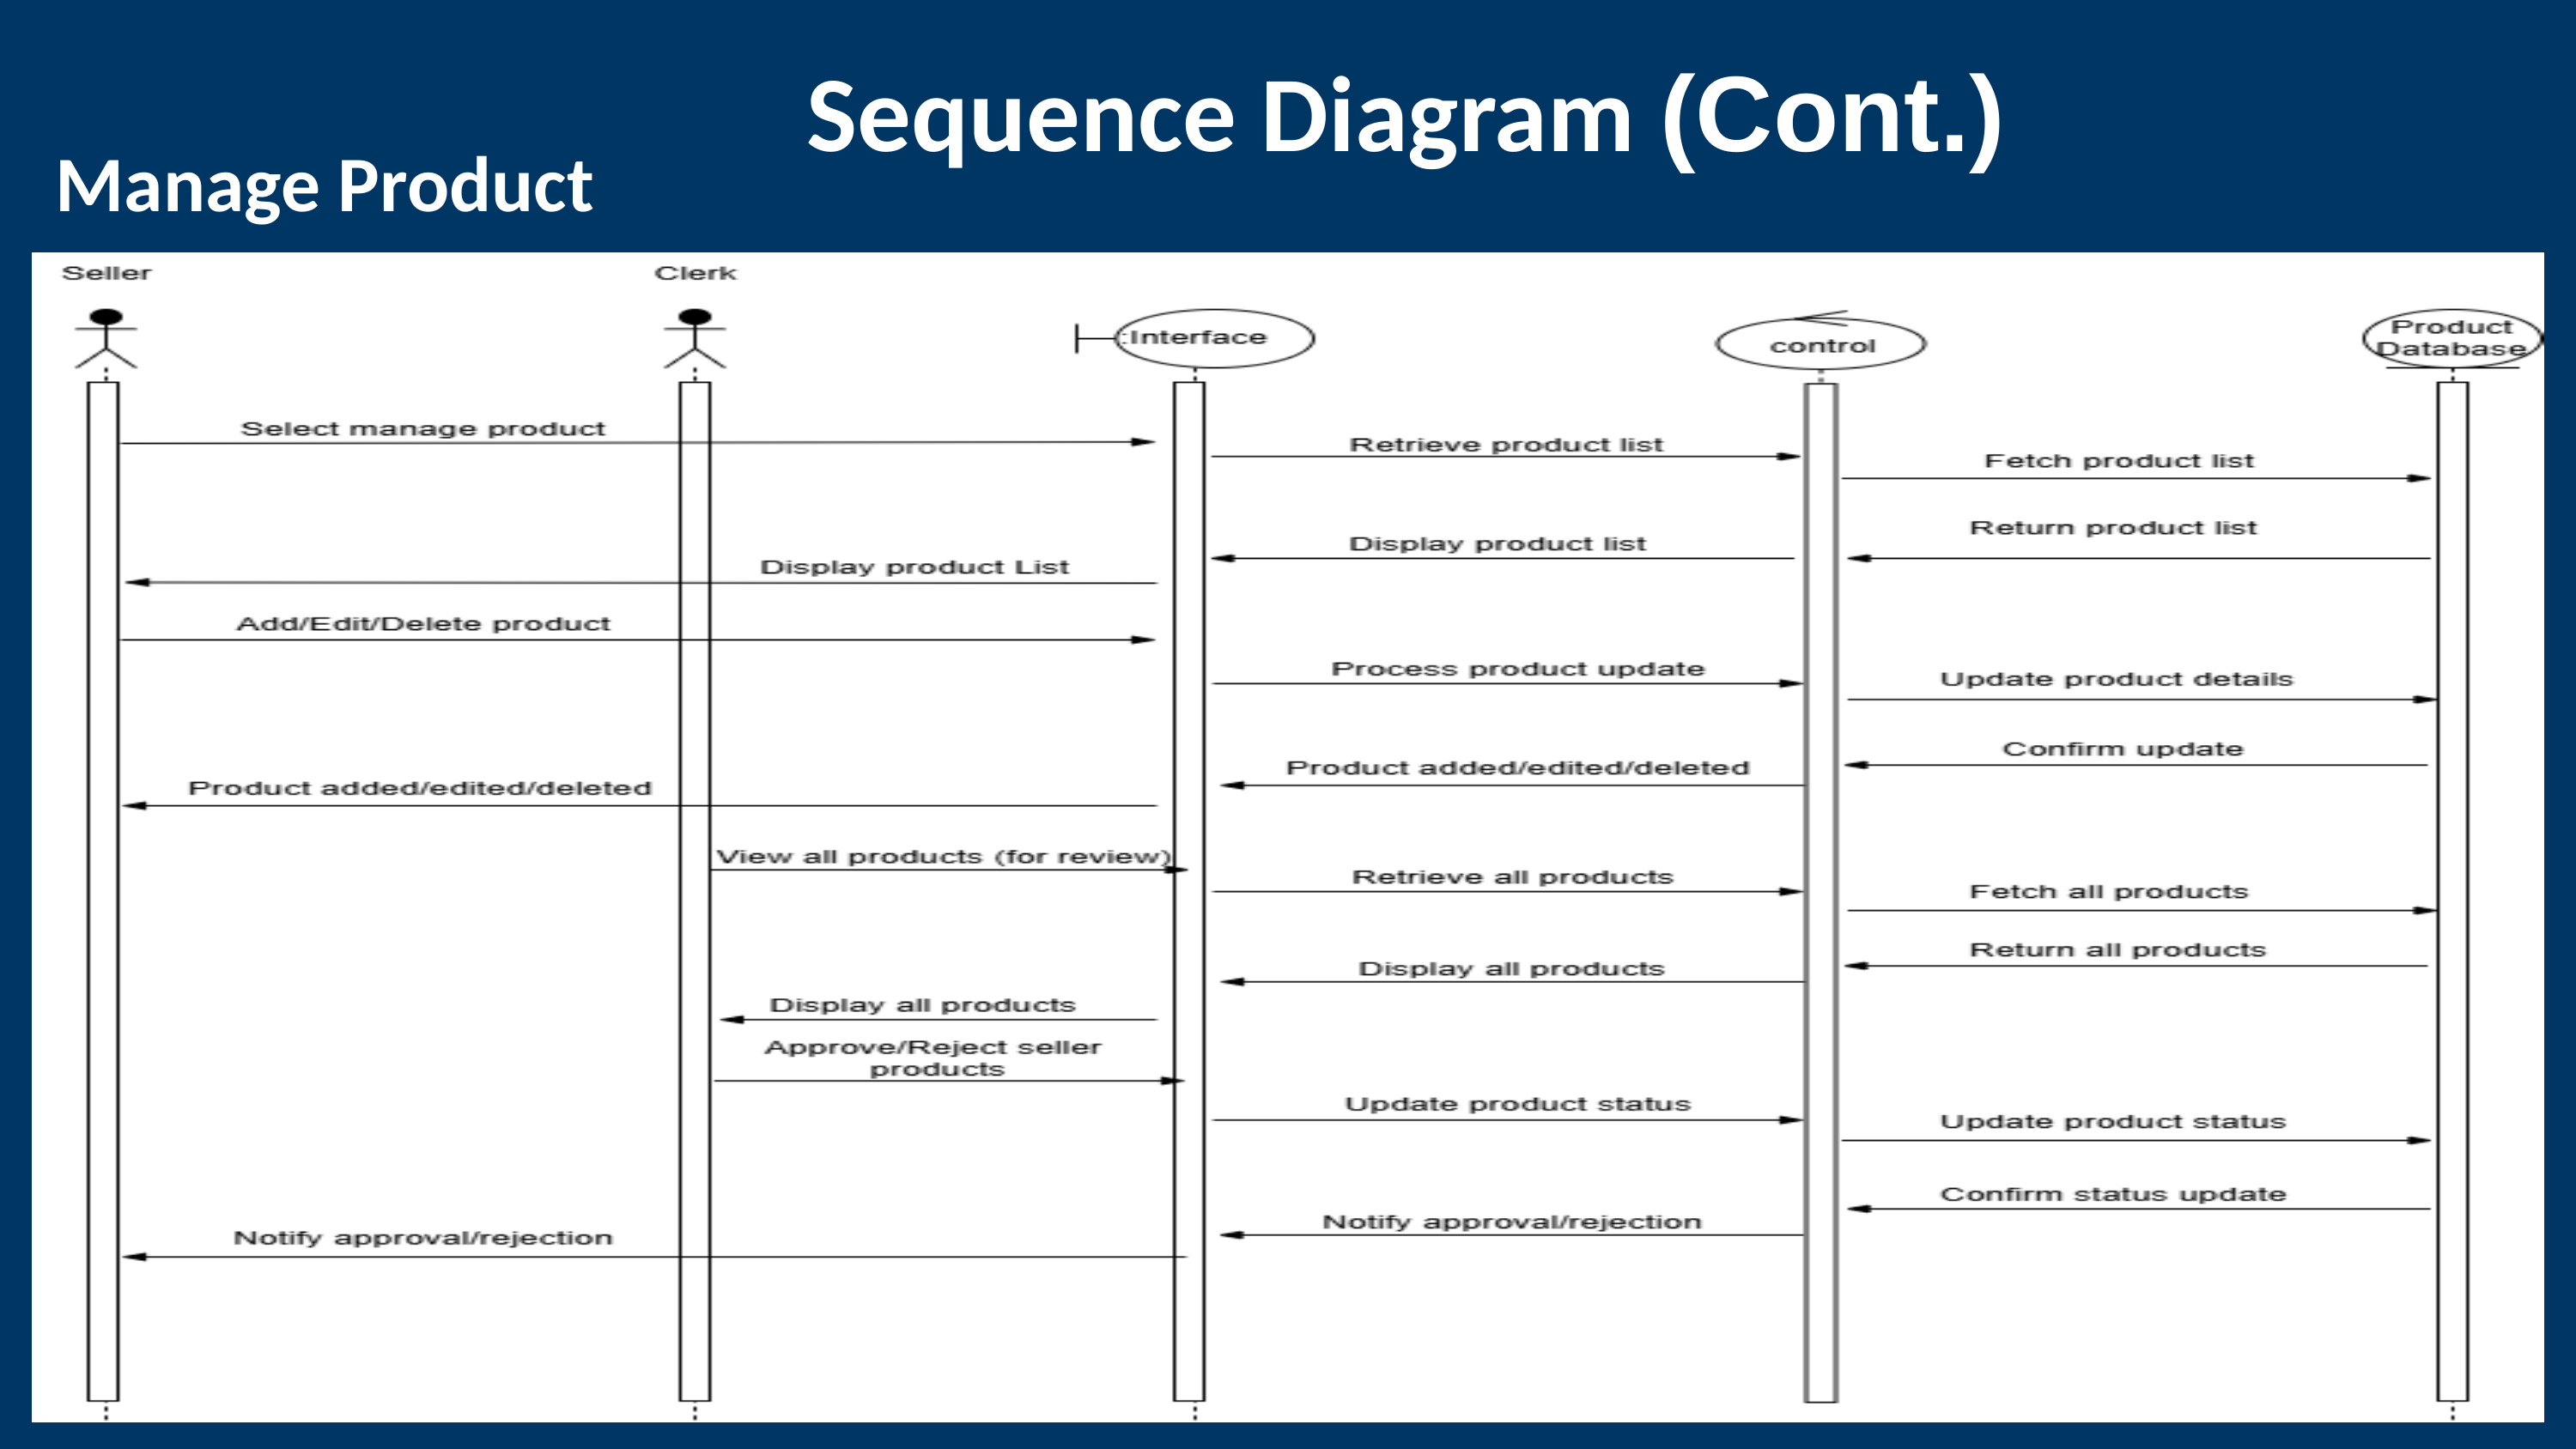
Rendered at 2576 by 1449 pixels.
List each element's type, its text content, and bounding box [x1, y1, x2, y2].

text_box Manage Product [43, 126, 1288, 233]
text_box Sequence Diagram (Cont.) [793, 37, 2082, 179]
picture [32, 252, 2544, 1422]
